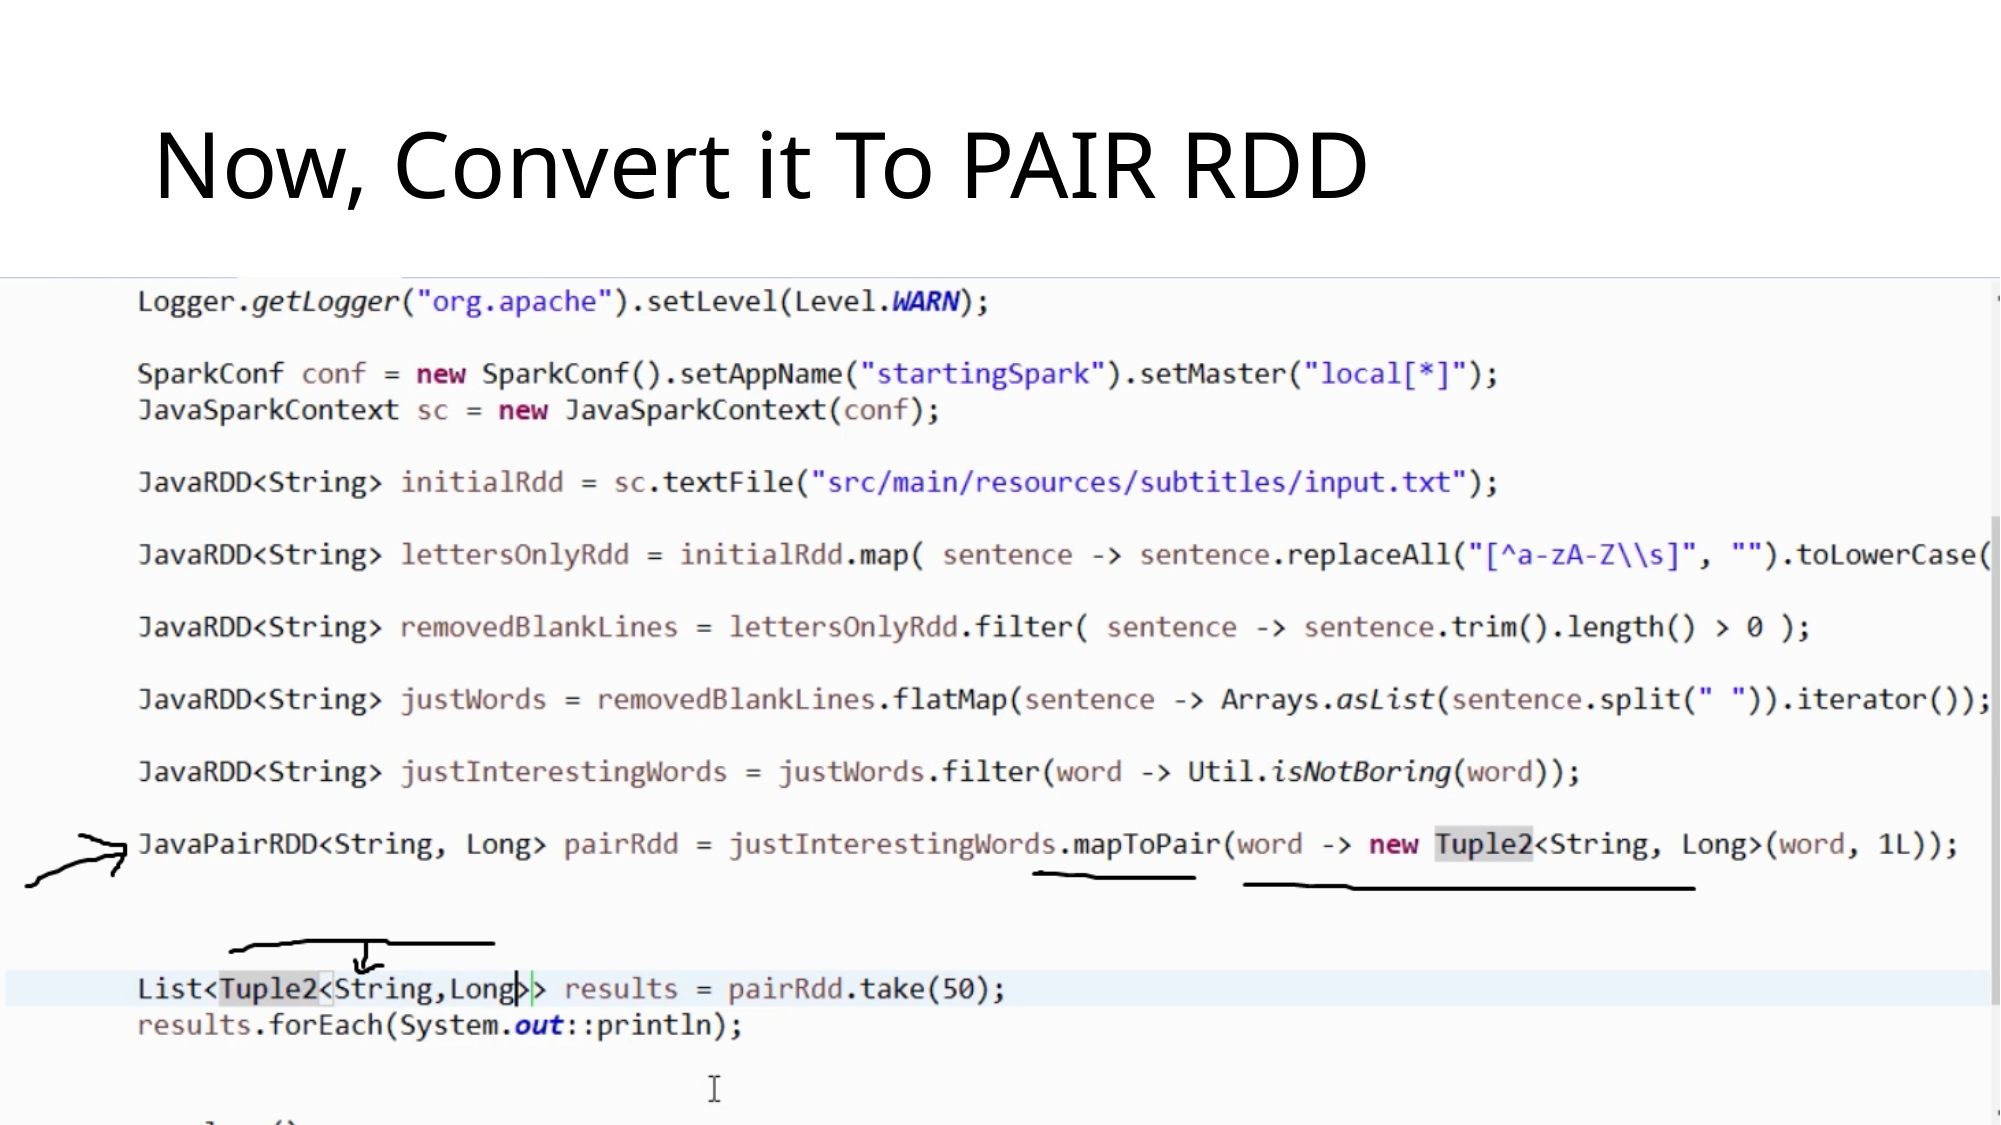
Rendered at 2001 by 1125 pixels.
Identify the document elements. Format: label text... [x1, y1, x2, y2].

picture [0, 277, 2000, 1125]
title Now, Convert it To PAIR RDD [137, 59, 1863, 277]
